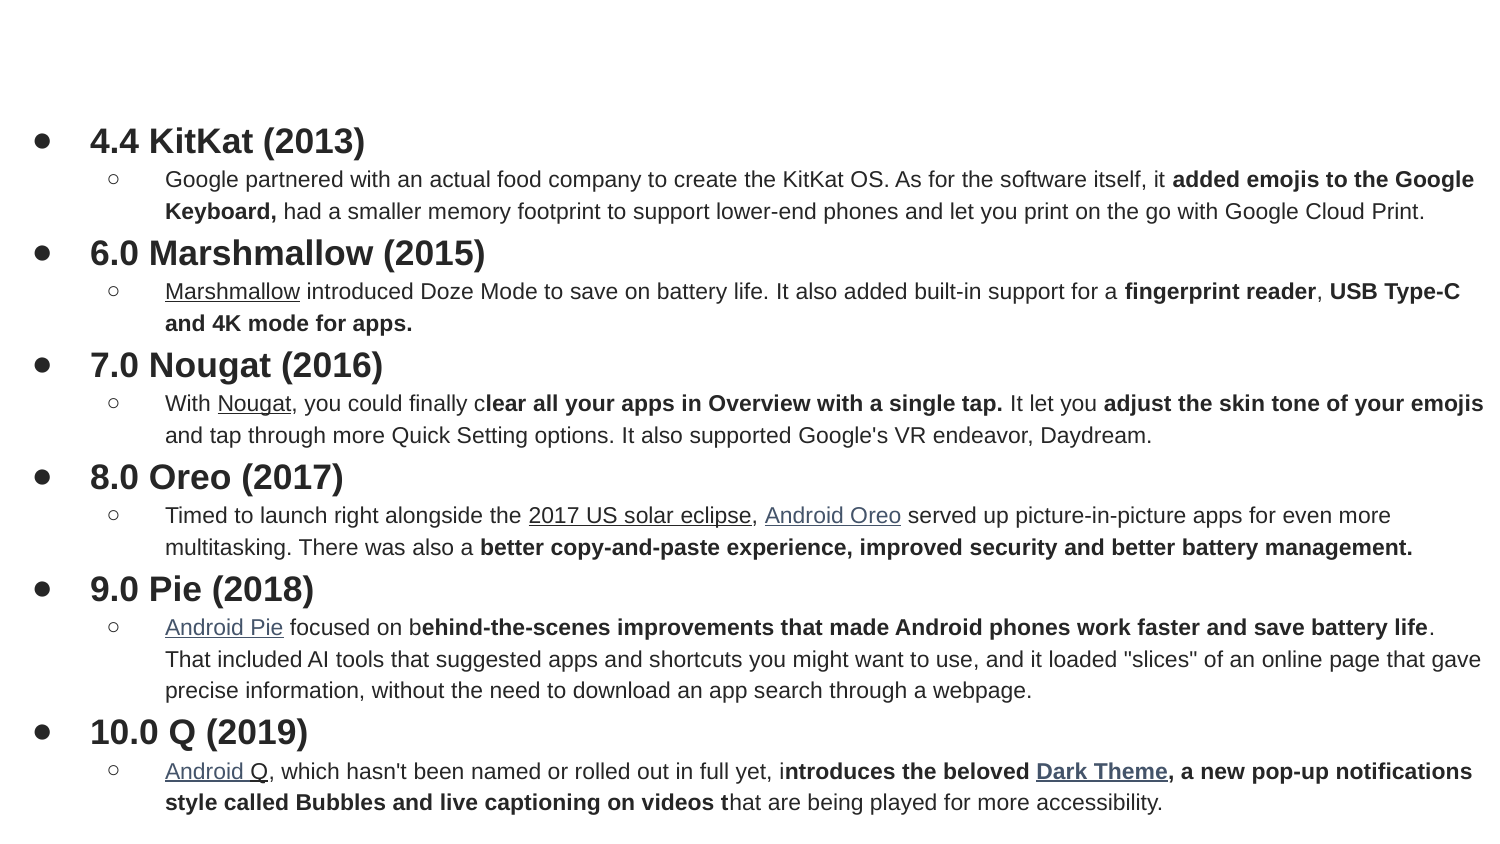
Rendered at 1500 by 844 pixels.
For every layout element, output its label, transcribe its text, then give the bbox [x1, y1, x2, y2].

list 4.4 KitKat (2013) Google partnered with an actual food company to create the KitKat OS. As for the software itself, it added emojis to the Google Keyboard, had a smaller memory footprint to support lower-end phones and let you print on the go with Google Cloud Print. 6.0 Marshmallow (2015) Marshmallow introduced Doze Mode to save on battery life. It also added built-in support for a fingerprint reader, USB Type-C and 4K mode for apps. 7.0 Nougat (2016) With Nougat, you could finally clear all your apps in Overview with a single tap. It let you adjust the skin tone of your emojis and tap through more Quick Setting options. It also supported Google's VR endeavor, Daydream. 8.0 Oreo (2017) Timed to launch right alongside the 2017 US solar eclipse, Android Oreo served up picture-in-picture apps for even more multitasking. There was also a better copy-and-paste experience, improved security and better battery management. 9.0 Pie (2018) Android Pie focused on behind-the-scenes improvements that made Android phones work faster and save battery life. That included AI tools that suggested apps and shortcuts you might want to use, and it loaded "slices" of an online page that gave precise information, without the need to download an app search through a webpage. 10.0 Q (2019) Android Q, which hasn't been named or rolled out in full yet, introduces the beloved Dark Theme, a new pop-up notifications style called Bubbles and live captioning on videos that are being played for more accessibility. [0, 96, 1500, 844]
